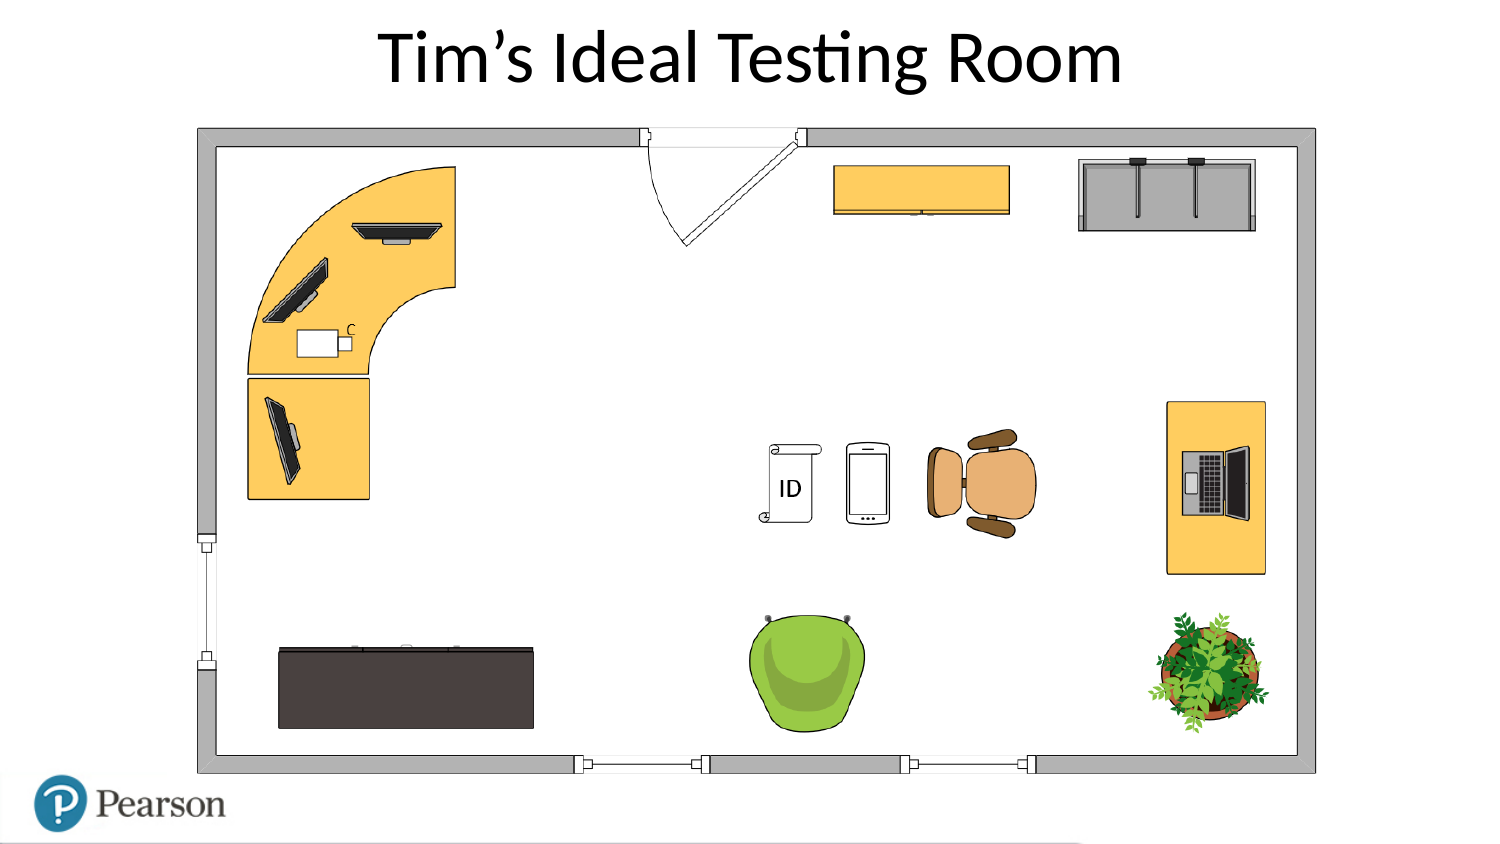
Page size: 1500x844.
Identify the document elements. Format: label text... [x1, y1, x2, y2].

title Tim’s Ideal Testing Room [132, 0, 1371, 92]
picture [0, 0, 1500, 844]
